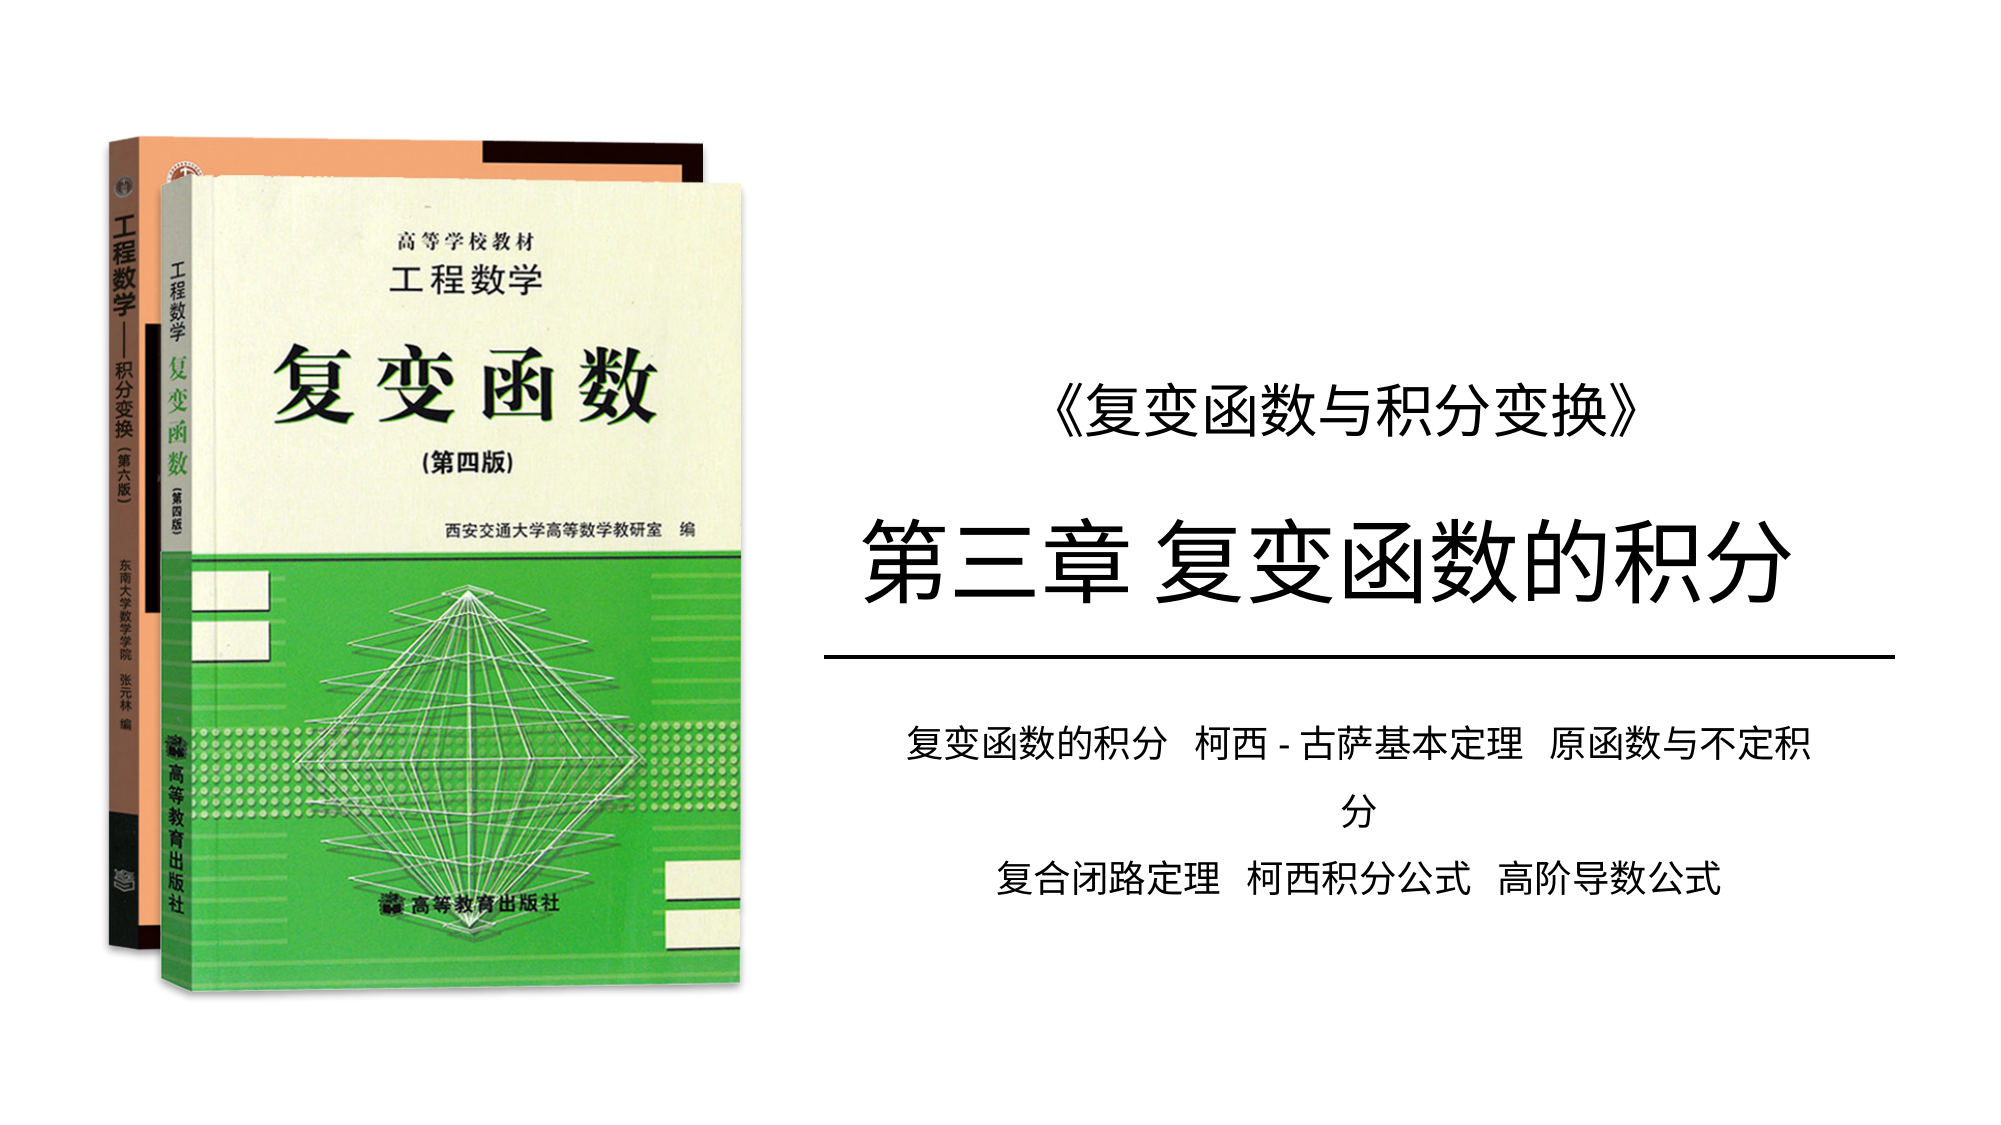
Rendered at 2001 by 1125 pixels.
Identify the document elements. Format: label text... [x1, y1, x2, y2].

text_box 第三章 复变函数的积分 [843, 497, 1875, 622]
text_box 《复变函数与积分变换》 [1011, 366, 1707, 452]
picture [104, 128, 742, 997]
text_box 复变函数的积分 柯西-古萨基本定理 原函数与不定积分 复合闭路定理 柯西积分公式 高阶导数公式 [878, 690, 1841, 908]
